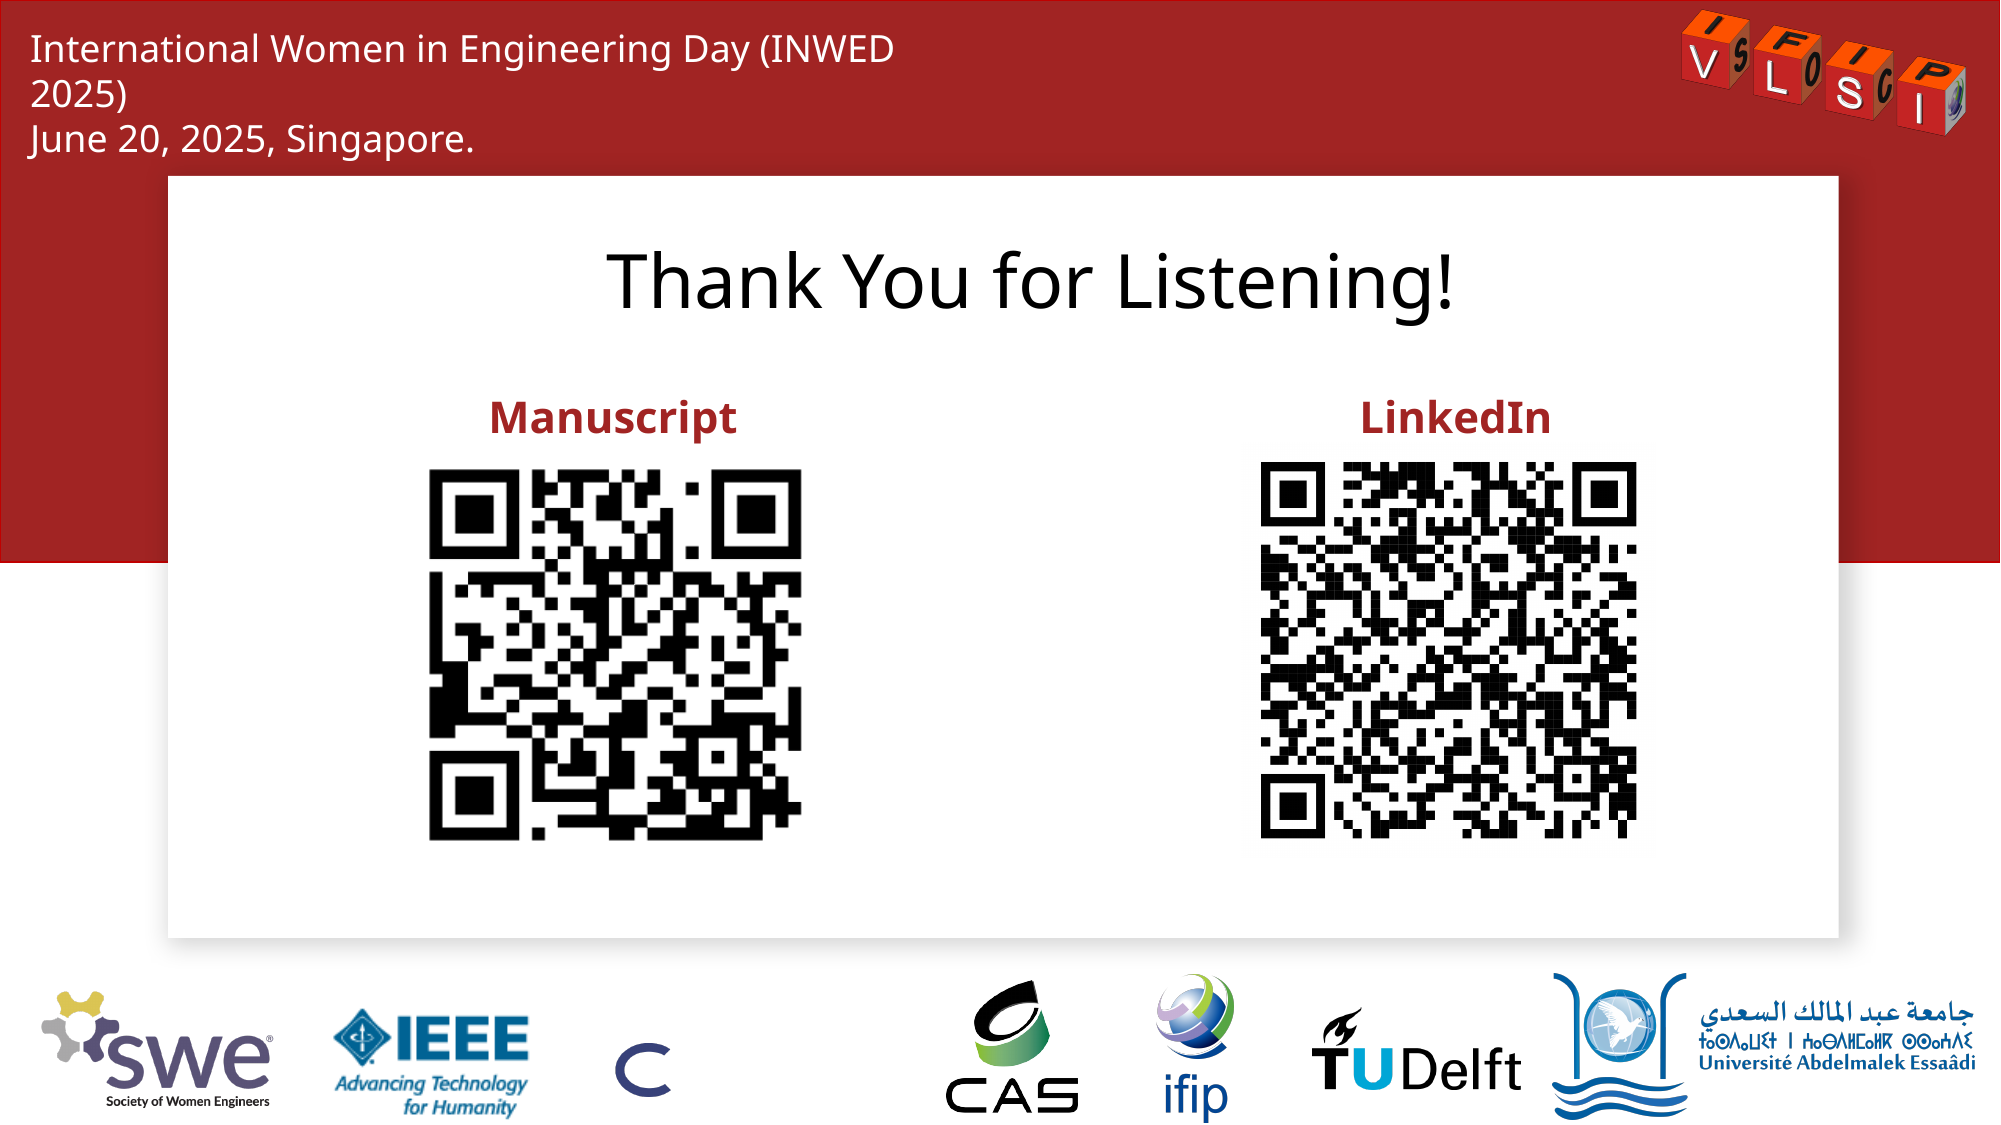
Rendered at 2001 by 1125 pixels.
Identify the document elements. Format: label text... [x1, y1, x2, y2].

text_box Manuscript [473, 382, 753, 450]
picture [1676, 2, 1974, 144]
picture [38, 990, 277, 1109]
text_box Thank You for Listening! [506, 226, 1557, 331]
picture [421, 461, 816, 851]
picture [1156, 974, 1234, 1123]
picture [1241, 442, 1656, 858]
text_box [0, 0, 2000, 563]
picture [1552, 973, 1975, 1120]
picture [329, 1006, 575, 1121]
text_box [167, 175, 1840, 939]
text_box International Women in Engineering Day (INWED 2025) June 20, 2025, Singapore. [15, 17, 928, 168]
picture [1312, 1007, 1521, 1090]
picture [946, 980, 1078, 1113]
picture [601, 1006, 876, 1113]
text_box LinkedIn [1344, 382, 1568, 442]
